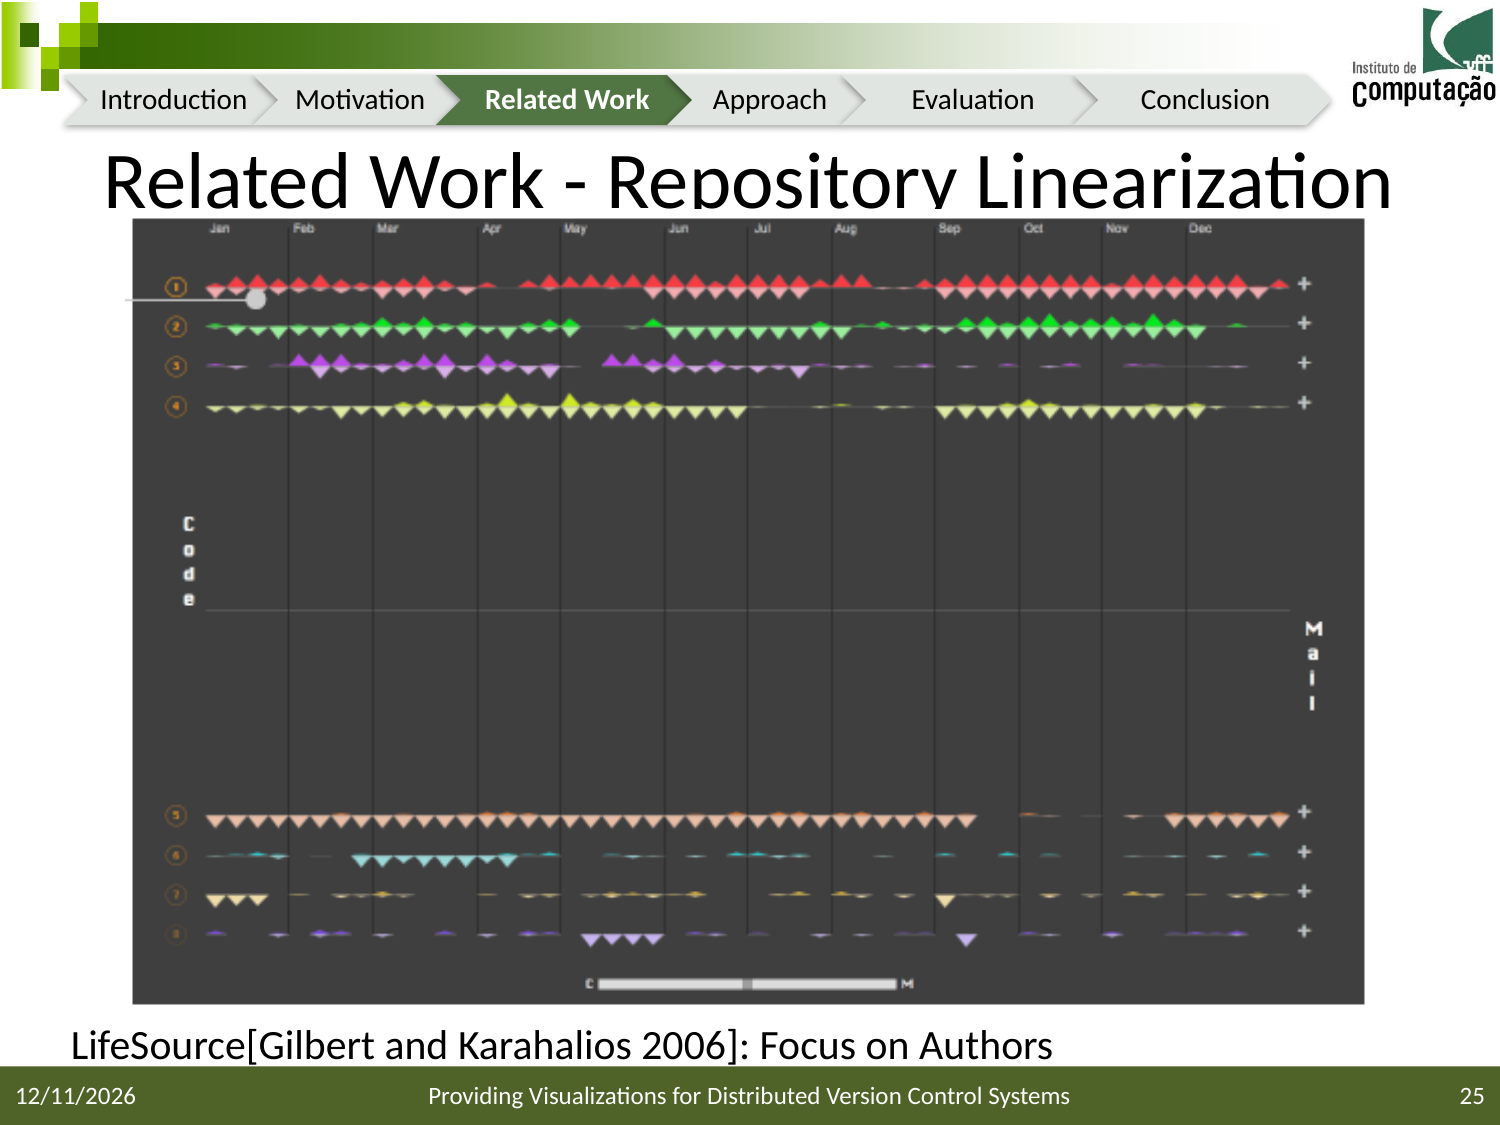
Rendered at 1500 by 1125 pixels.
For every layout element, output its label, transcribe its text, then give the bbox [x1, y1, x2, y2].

footer Providing Visualizations for Distributed Version Control Systems [362, 1083, 1138, 1125]
list LifeSource[Gilbert and Karahalios 2006]: Focus on Authors [55, 1010, 1500, 1083]
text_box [62, 74, 1333, 126]
title Related Work - Repository Linearization [23, 82, 1477, 270]
slide_number 25 [1149, 1083, 1500, 1125]
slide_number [0, 1065, 350, 1125]
picture [124, 209, 1376, 1015]
